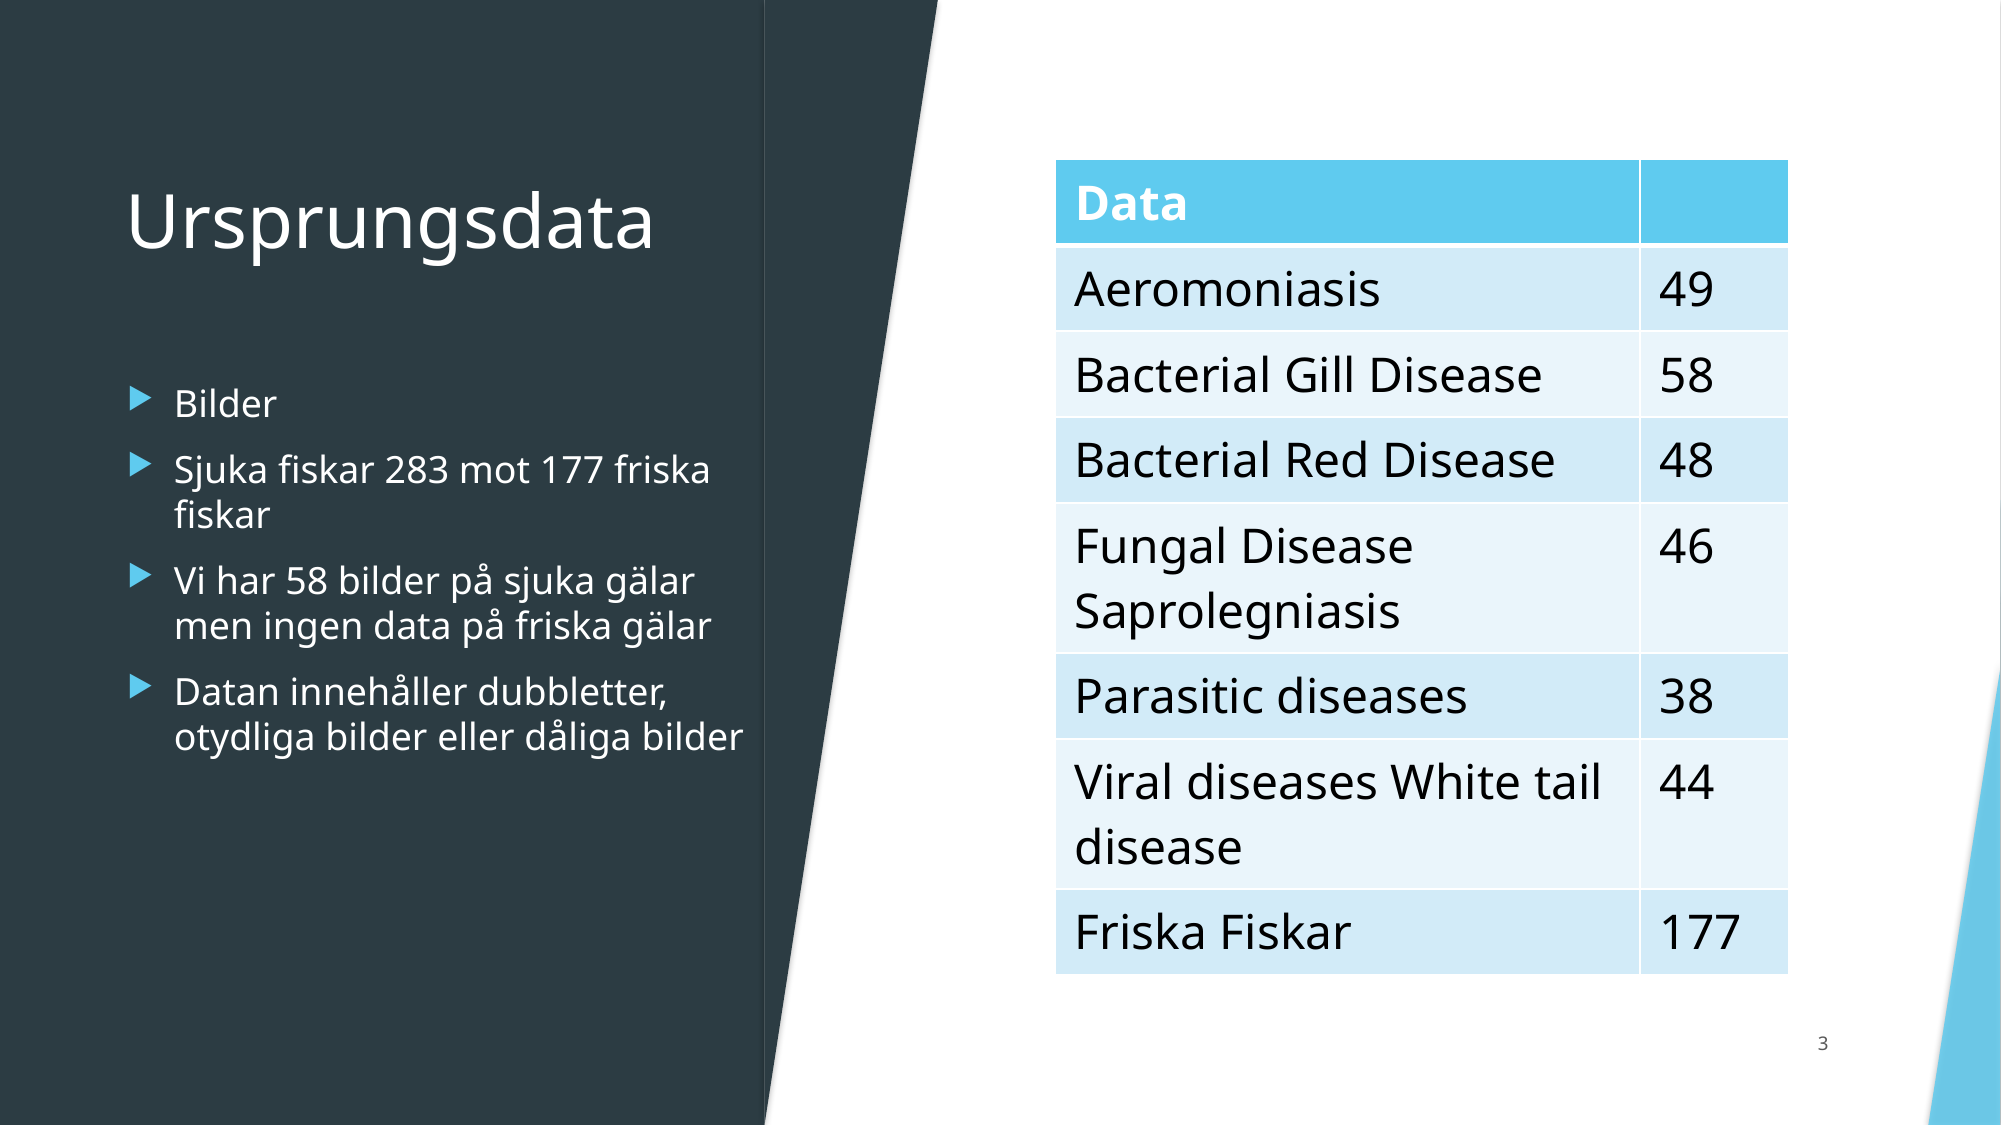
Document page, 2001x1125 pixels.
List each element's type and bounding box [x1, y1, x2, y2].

text_box [0, 0, 2000, 1125]
